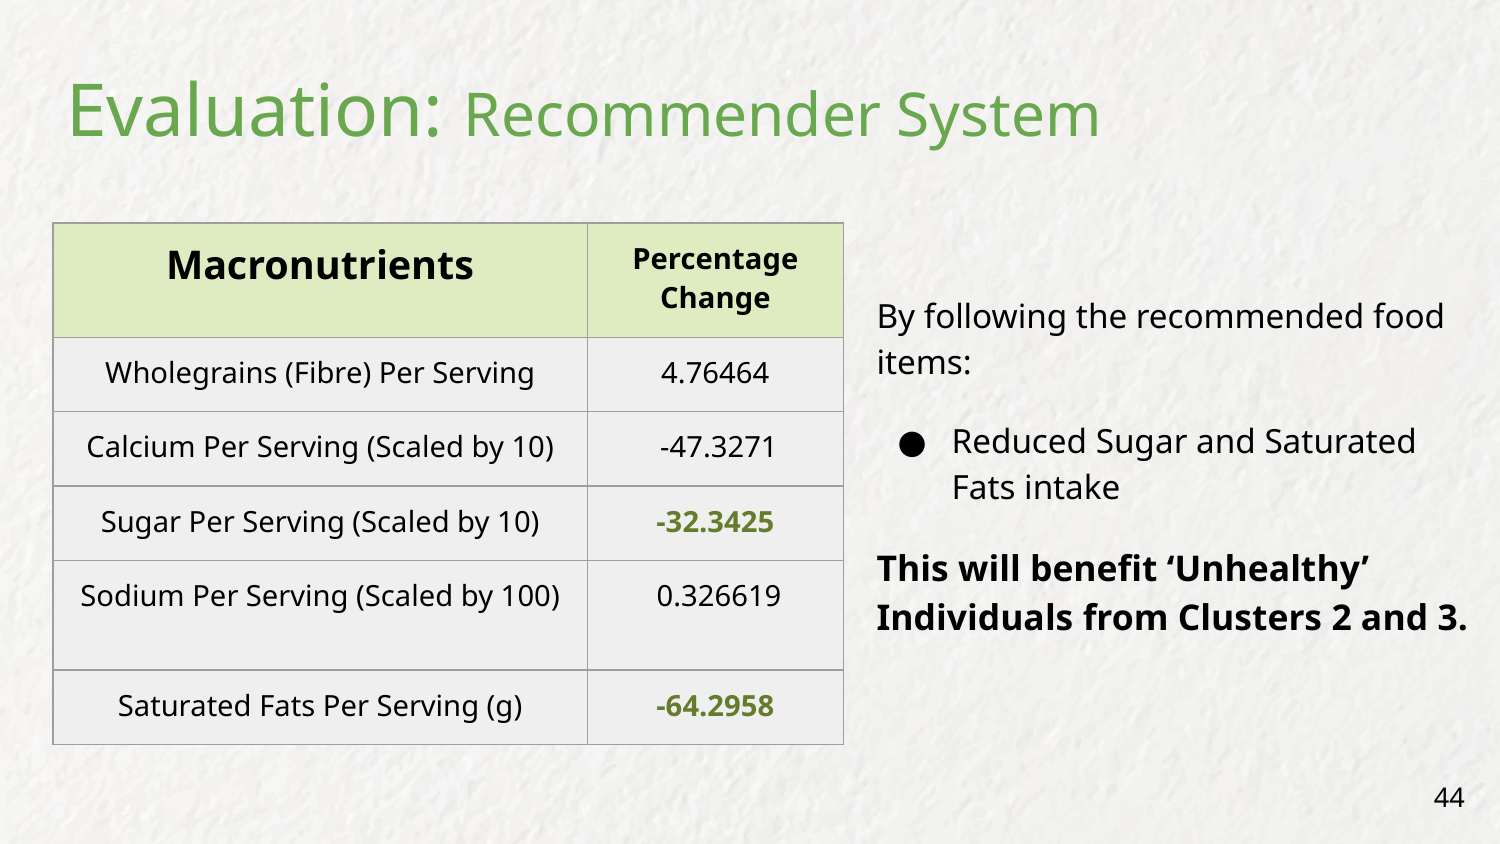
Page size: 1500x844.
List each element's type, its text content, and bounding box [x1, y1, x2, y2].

table_cell Sugar Per Serving (Scaled by 10) [54, 487, 587, 560]
slide_number 44 [1389, 764, 1480, 830]
table_cell -32.3425 [588, 487, 843, 560]
title Evaluation: Recommender System [51, 42, 1237, 245]
picture [0, 0, 1500, 844]
table_cell Sodium Per Serving (Scaled by 100) [54, 561, 587, 669]
table_cell Saturated Fats Per Serving (g) [54, 671, 587, 744]
table_header Macronutrients [54, 224, 587, 337]
table_cell 0.326619 [588, 561, 843, 669]
table_cell 4.76464 [588, 338, 843, 411]
text_box By following the recommended food items: Reduced Sugar and Saturated Fats intake This will benefit ‘Unhealthy’ Individuals from Clusters 2 and 3. [861, 274, 1500, 653]
table_cell -64.2958 [588, 671, 843, 744]
table_header Percentage Change [588, 224, 843, 337]
table_cell Wholegrains (Fibre) Per Serving [54, 338, 587, 411]
table_cell -47.3271 [588, 412, 843, 485]
table_cell Calcium Per Serving (Scaled by 10) [54, 412, 587, 485]
